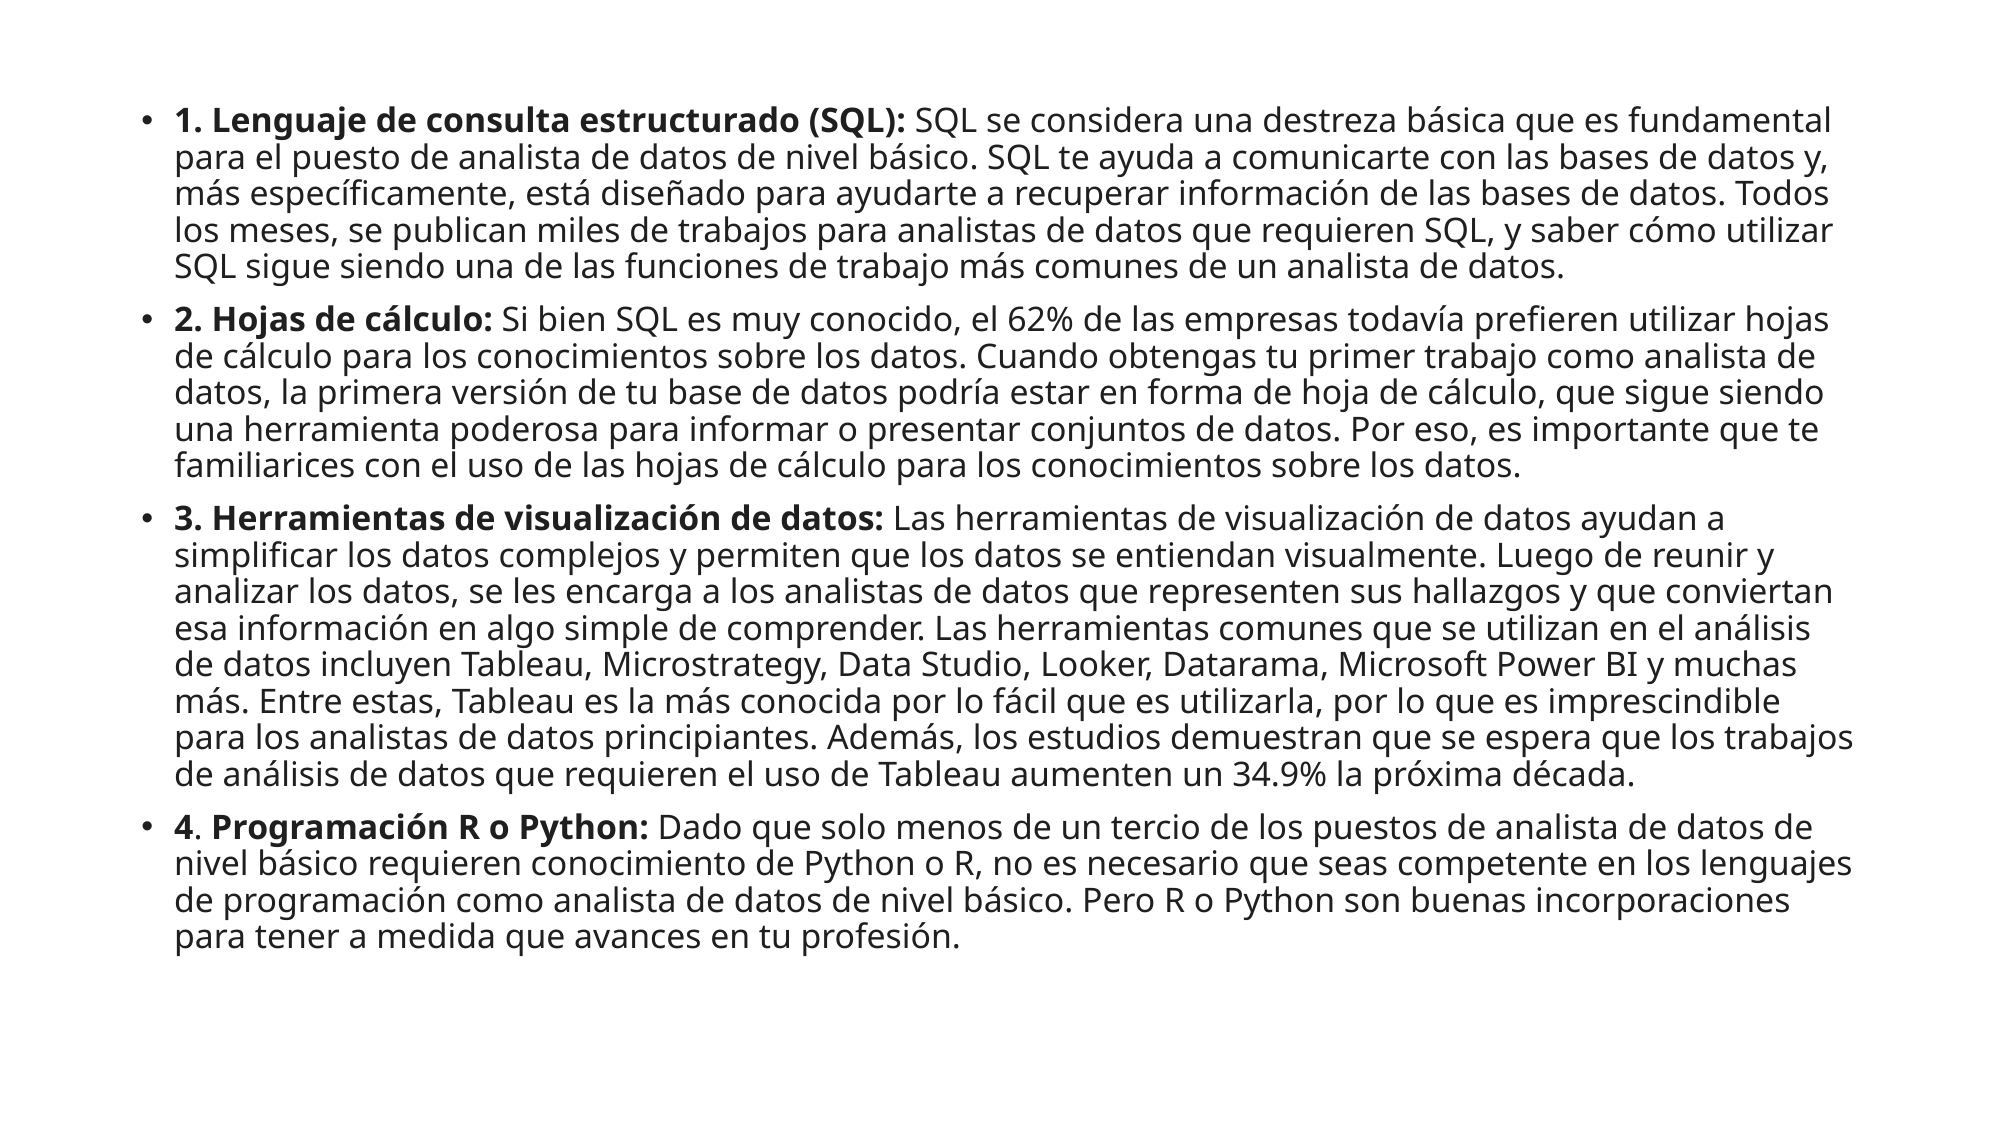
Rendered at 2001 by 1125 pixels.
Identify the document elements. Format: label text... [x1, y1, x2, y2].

list 1. Lenguaje de consulta estructurado (SQL): SQL se considera una destreza básica que es fundamental para el puesto de analista de datos de nivel básico. SQL te ayuda a comunicarte con las bases de datos y, más específicamente, está diseñado para ayudarte a recuperar información de las bases de datos. Todos los meses, se publican miles de trabajos para analistas de datos que requieren SQL, y saber cómo utilizar SQL sigue siendo una de las funciones de trabajo más comunes de un analista de datos. 2. Hojas de cálculo: Si bien SQL es muy conocido, el 62% de las empresas todavía prefieren utilizar hojas de cálculo para los conocimientos sobre los datos. Cuando obtengas tu primer trabajo como analista de datos, la primera versión de tu base de datos podría estar en forma de hoja de cálculo, que sigue siendo una herramienta poderosa para informar o presentar conjuntos de datos. Por eso, es importante que te familiarices con el uso de las hojas de cálculo para los conocimientos sobre los datos. 3. Herramientas de visualización de datos: Las herramientas de visualización de datos ayudan a simplificar los datos complejos y permiten que los datos se entiendan visualmente. Luego de reunir y analizar los datos, se les encarga a los analistas de datos que representen sus hallazgos y que conviertan esa información en algo simple de comprender. Las herramientas comunes que se utilizan en el análisis de datos incluyen Tableau, Microstrategy, Data Studio, Looker, Datarama, Microsoft Power BI y muchas más. Entre estas, Tableau es la más conocida por lo fácil que es utilizarla, por lo que es imprescindible para los analistas de datos principiantes. Además, los estudios demuestran que se espera que los trabajos de análisis de datos que requieren el uso de Tableau aumenten un 34.9% la próxima década. 4. Programación R o Python: Dado que solo menos de un tercio de los puestos de analista de datos de nivel básico requieren conocimiento de Python o R, no es necesario que seas competente en los lenguajes de programación como analista de datos de nivel básico. Pero R o Python son buenas incorporaciones para tener a medida que avances en tu profesión. [126, 96, 1874, 1029]
